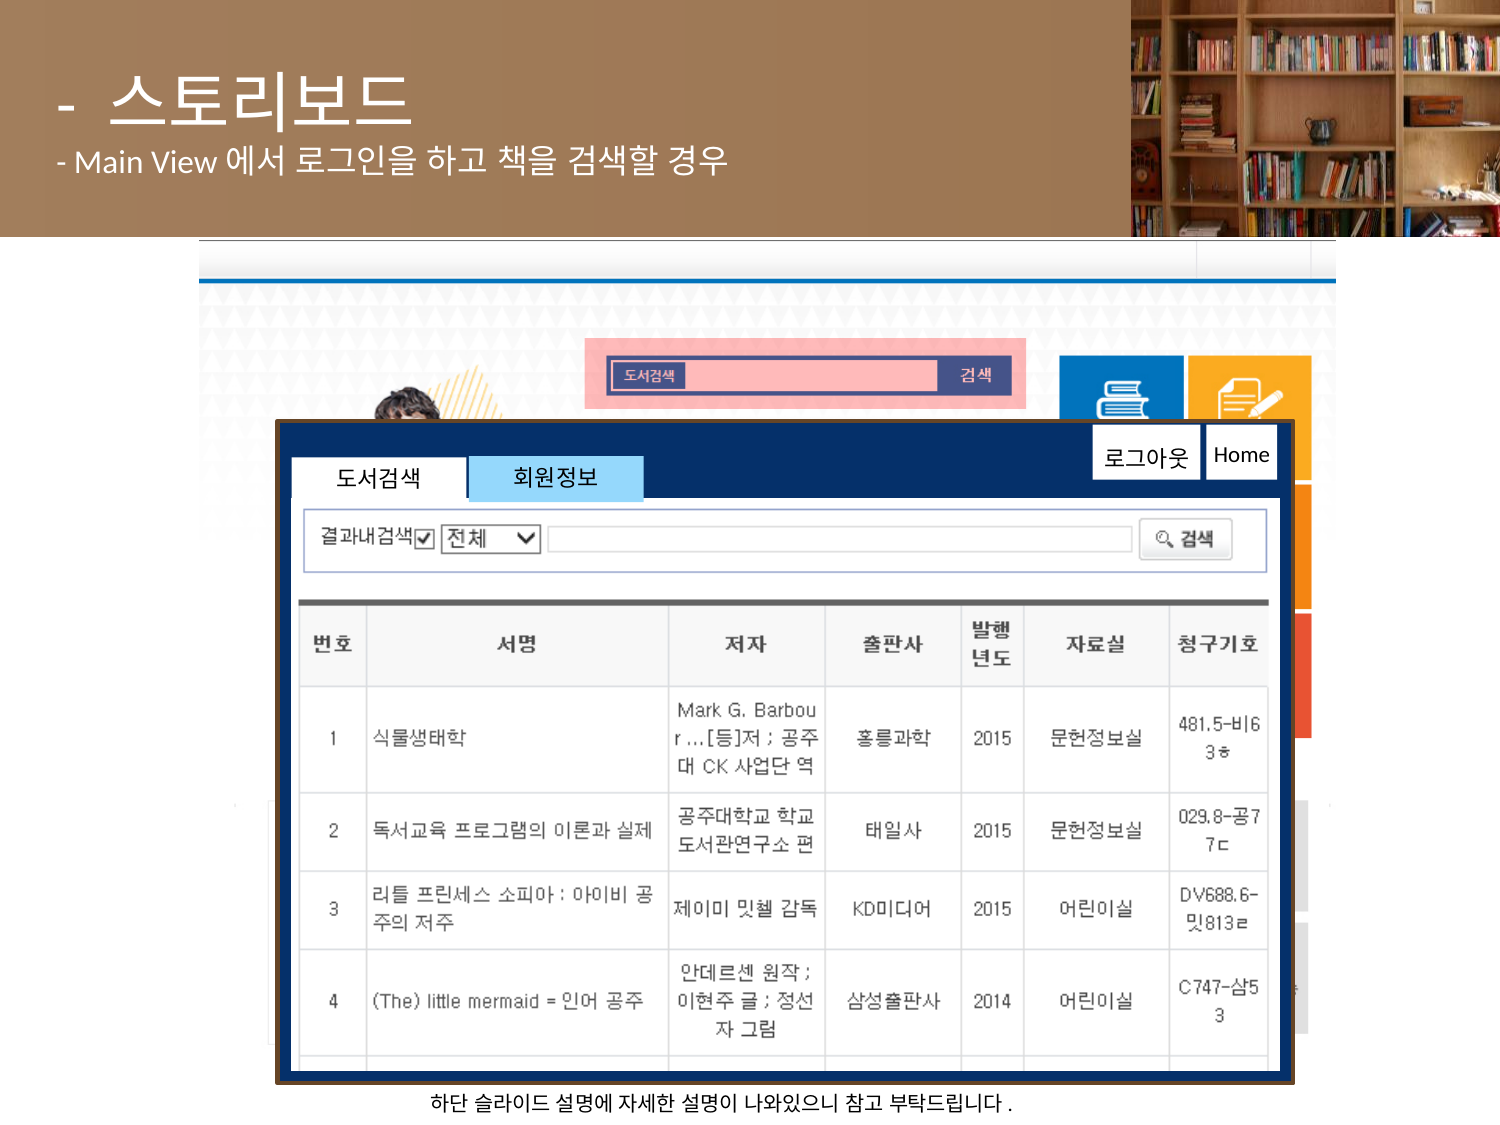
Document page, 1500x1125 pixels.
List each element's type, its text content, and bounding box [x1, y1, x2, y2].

picture [198, 240, 1337, 1071]
text_box [275, 1063, 1295, 1085]
picture [1131, 0, 1500, 237]
text_box 하단 슬라이드 설명에 자세한 설명이 나와있으니 참고 부탁드립니다. [415, 1085, 1028, 1124]
title - 스토리보드 - Main View에서 로그인을 하고 책을 검색할 경우 [41, 45, 1164, 197]
